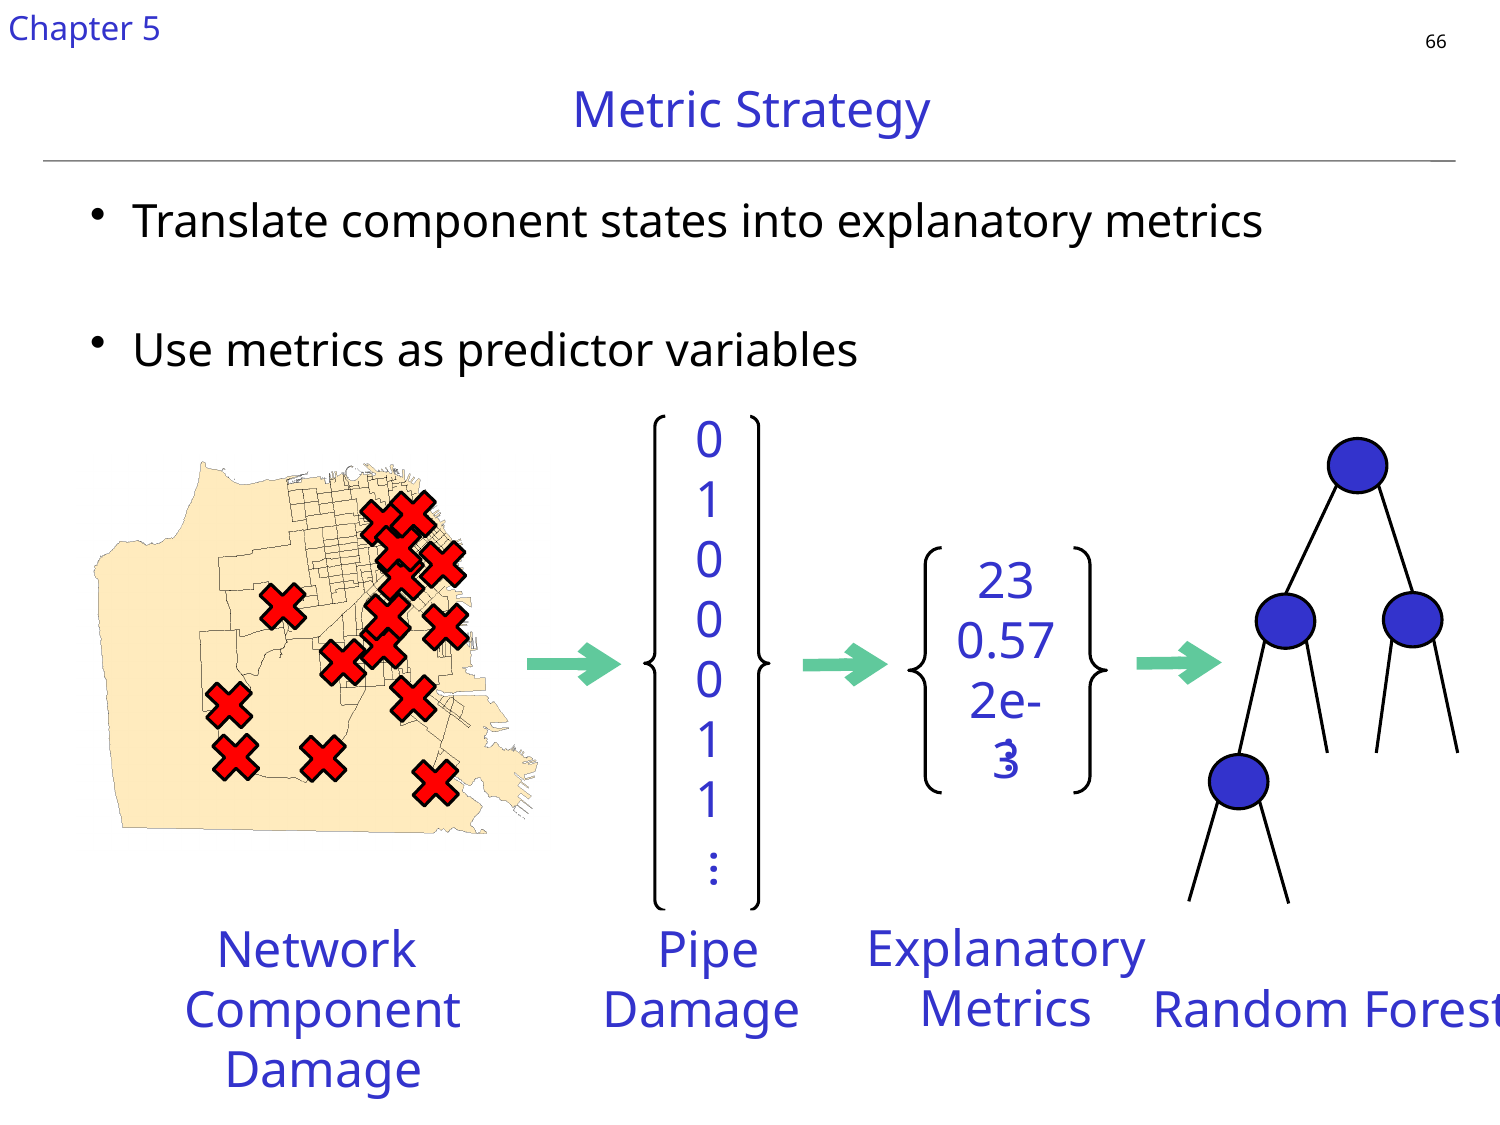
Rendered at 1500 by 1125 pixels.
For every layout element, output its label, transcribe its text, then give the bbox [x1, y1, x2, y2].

title Metric Strategy [76, 66, 1428, 150]
list Translate component states into explanatory metrics Use metrics as predictor variables [74, 184, 1426, 1071]
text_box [76, 453, 551, 851]
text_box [908, 540, 1107, 794]
text_box Chapter 5 [0, 0, 176, 55]
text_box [644, 399, 770, 961]
text_box Network Component Damage [80, 909, 567, 1105]
text_box Pipe Damage [587, 910, 829, 1046]
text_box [1188, 438, 1458, 904]
text_box Random Forest [1137, 969, 1500, 1045]
text_box Explanatory Metrics [851, 909, 1161, 1044]
